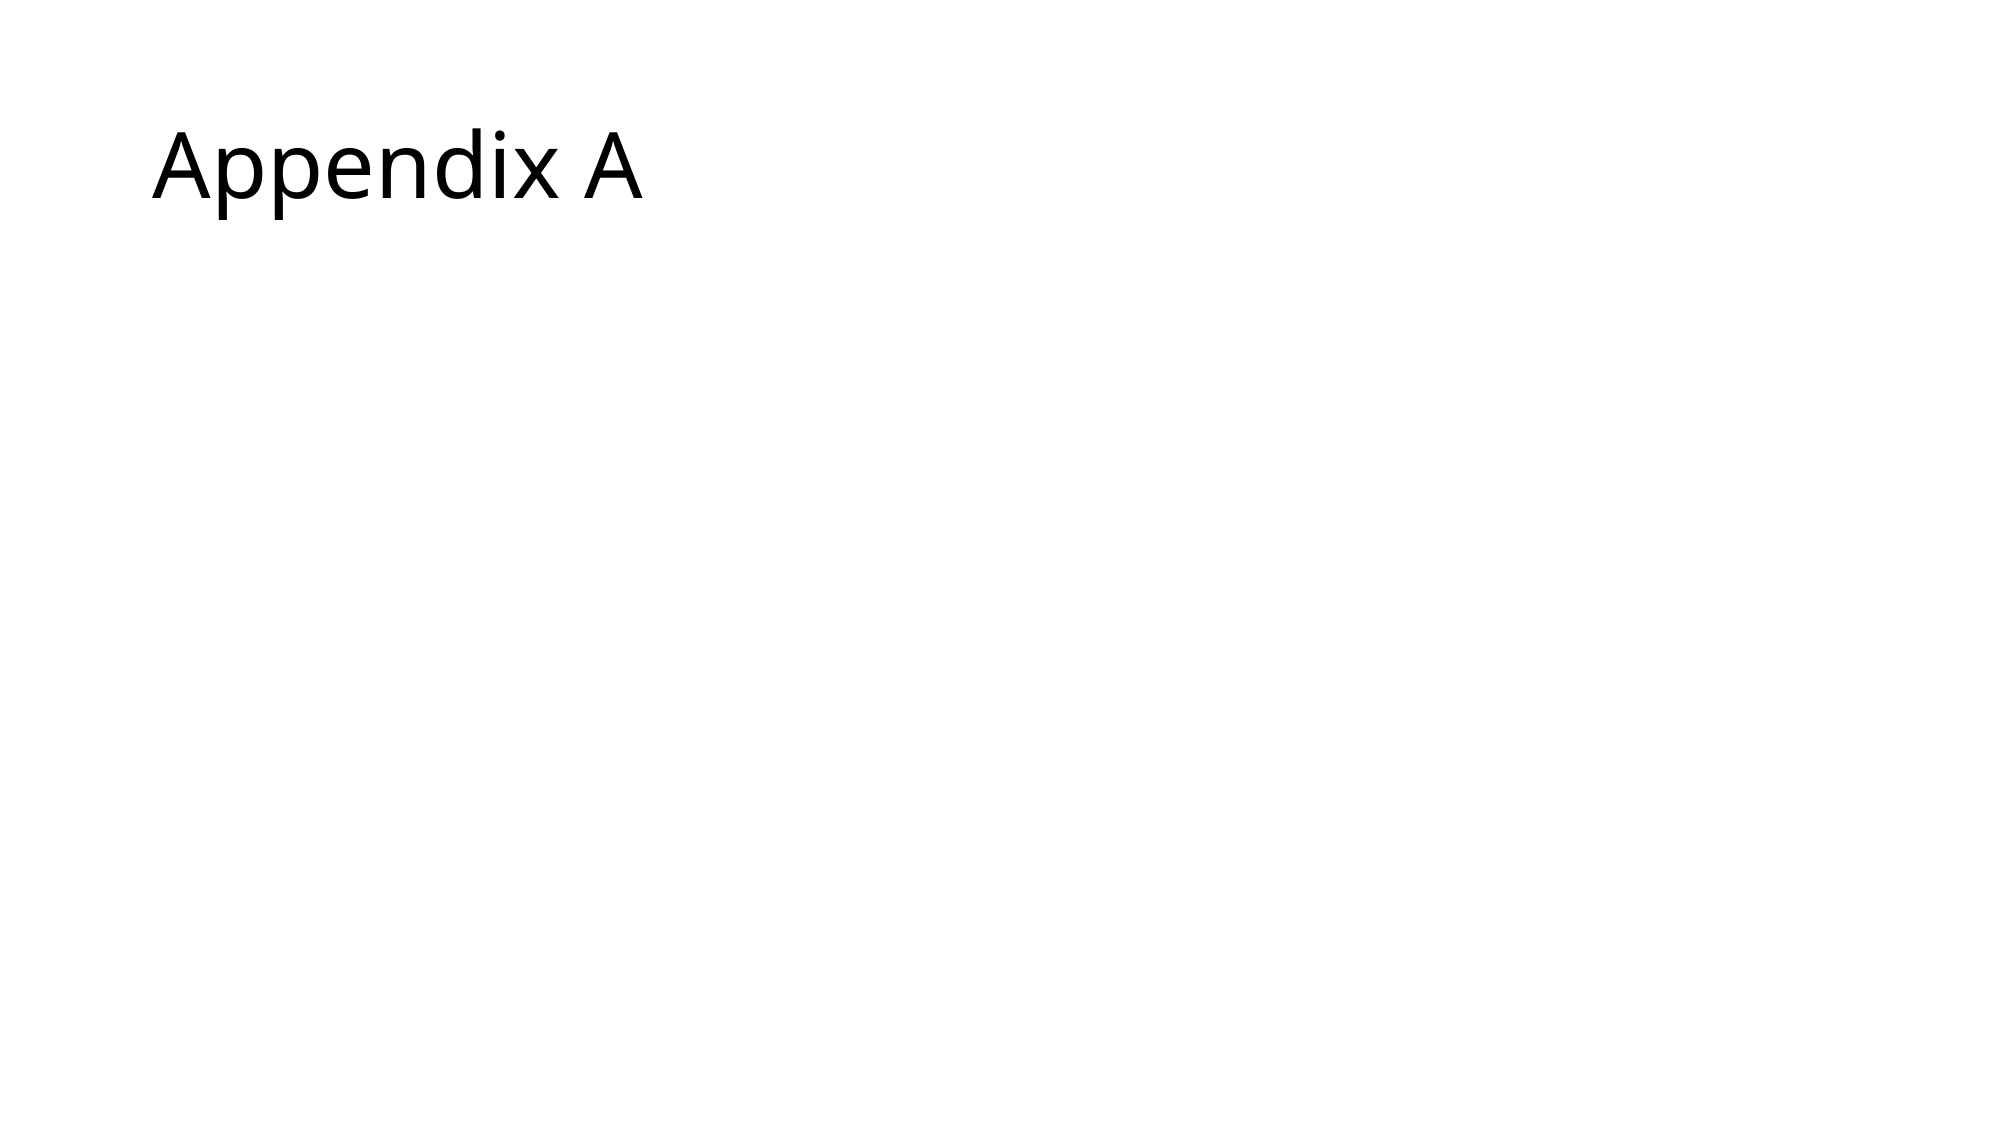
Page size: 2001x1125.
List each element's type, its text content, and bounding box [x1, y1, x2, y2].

title Appendix A [137, 59, 1863, 278]
